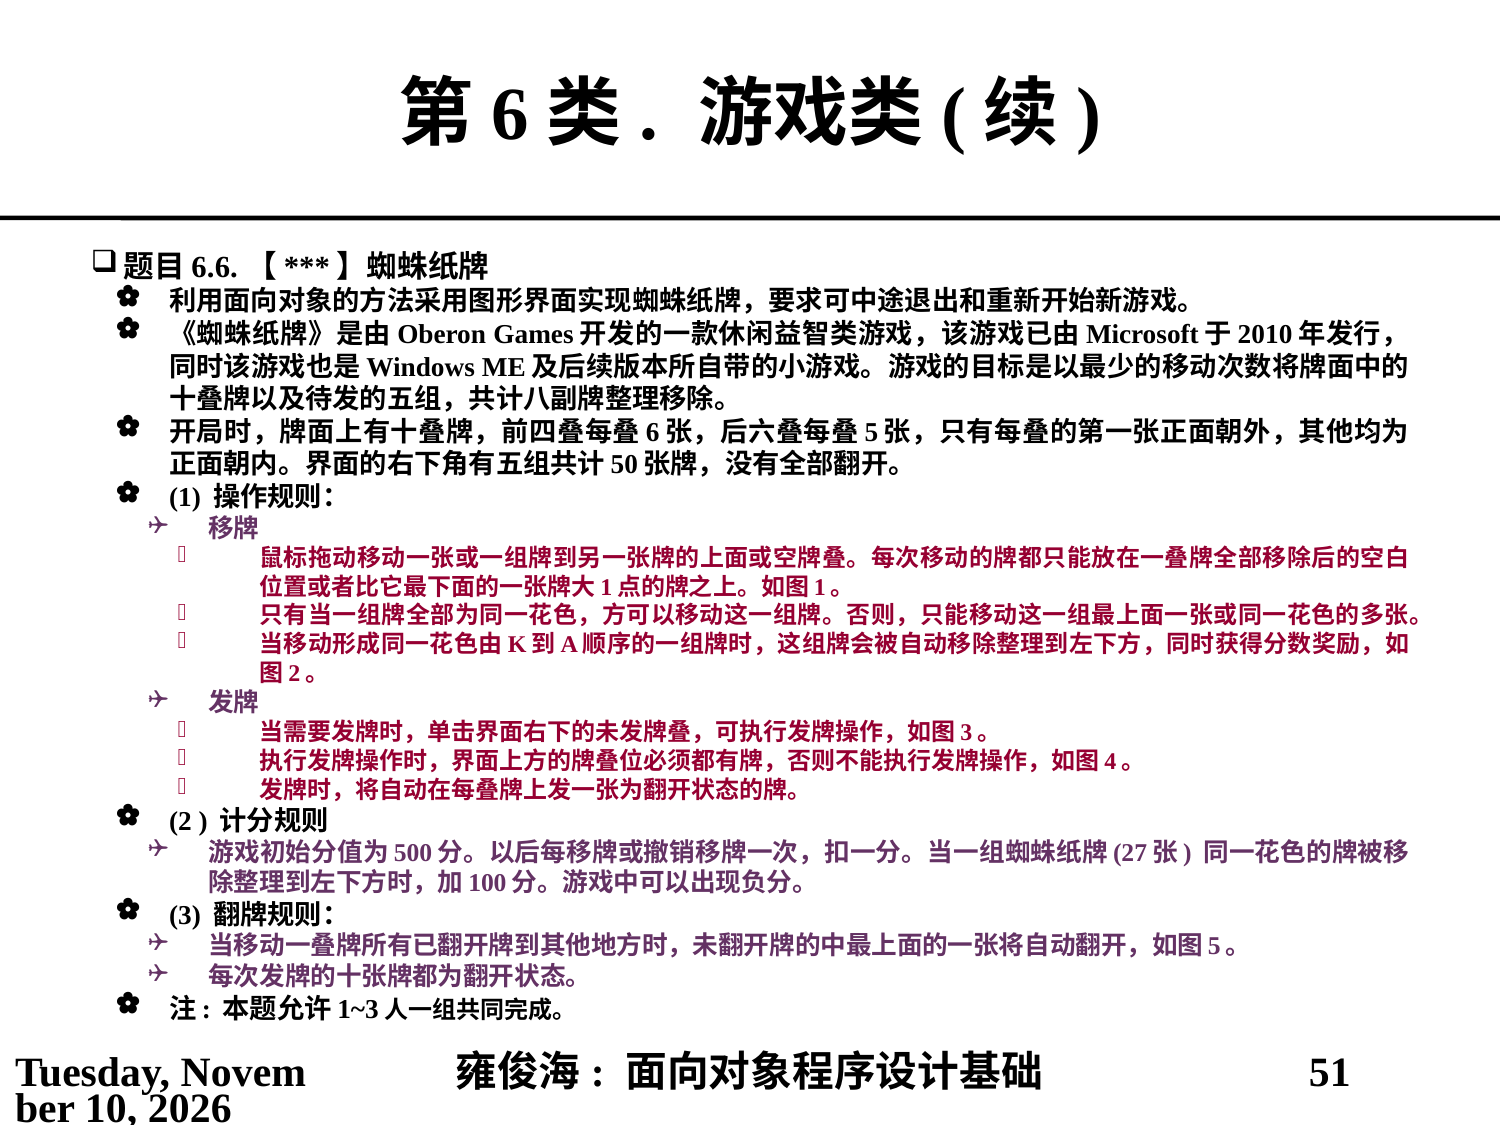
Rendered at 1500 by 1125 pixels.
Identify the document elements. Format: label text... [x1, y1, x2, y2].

footer 雍俊海: 面向对象程序设计基础 [337, 1042, 1161, 1103]
title 第6类. 游戏类(续) [0, 0, 1500, 217]
slide_number 51 [1161, 1042, 1499, 1103]
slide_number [0, 1042, 337, 1103]
list 题目6.6. 【***】蜘蛛纸牌 利用面向对象的方法采用图形界面实现蜘蛛纸牌，要求可中途退出和重新开始新游戏。 《蜘蛛纸牌》是由Oberon Games开发的一款休闲益智类游戏，该游戏已由Microsoft于2010年发行，同时该游戏也是Windows ME及后续版本所自带的小游戏。游戏的目标是以最少的移动次数将牌面中的十叠牌以及待发的五组，共计八副牌整理移除。 开局时，牌面上有十叠牌，前四叠每叠6张，后六叠每叠5张，只有每叠的第一张正面朝外，其他均为正面朝内。界面的右下角有五组共计50张牌，没有全部翻开。 (1) 操作规则： 移牌 鼠标拖动移动一张或一组牌到另一张牌的上面或空牌叠。每次移动的牌都只能放在一叠牌全部移除后的空白位置或者比它最下面的一张牌大1点的牌之上。如图1。 只有当一组牌全部为同一花色，方可以移动这一组牌。否则，只能移动这一组最上面一张或同一花色的多张。 当移动形成同一花色由K到A顺序的一组牌时，这组牌会被自动移除整理到左下方，同时获得分数奖励，如图2。 发牌 当需要发牌时，单击界面右下的未发牌叠，可执行发牌操作，如图3。 执行发牌操作时，界面上方的牌叠位必须都有牌，否则不能执行发牌操作，如图4。 发牌时，将自动在每叠牌上发一张为翻开状态的牌。 (2 ) 计分规则 游戏初始分值为500分。以后每移牌或撤销移牌一次，扣一分。当一组蜘蛛纸牌(27张) 同一花色的牌被移除整理到左下方时，加100分。游戏中可以出现负分。 (3) 翻牌规则： 当移动一叠牌所有已翻开牌到其他地方时，未翻开牌的中最上面的一张将自动翻开，如图5。 每次发牌的十张牌都为翻开状态。 注: 本题允许1~3人一组共同完成。 [75, 239, 1425, 1042]
